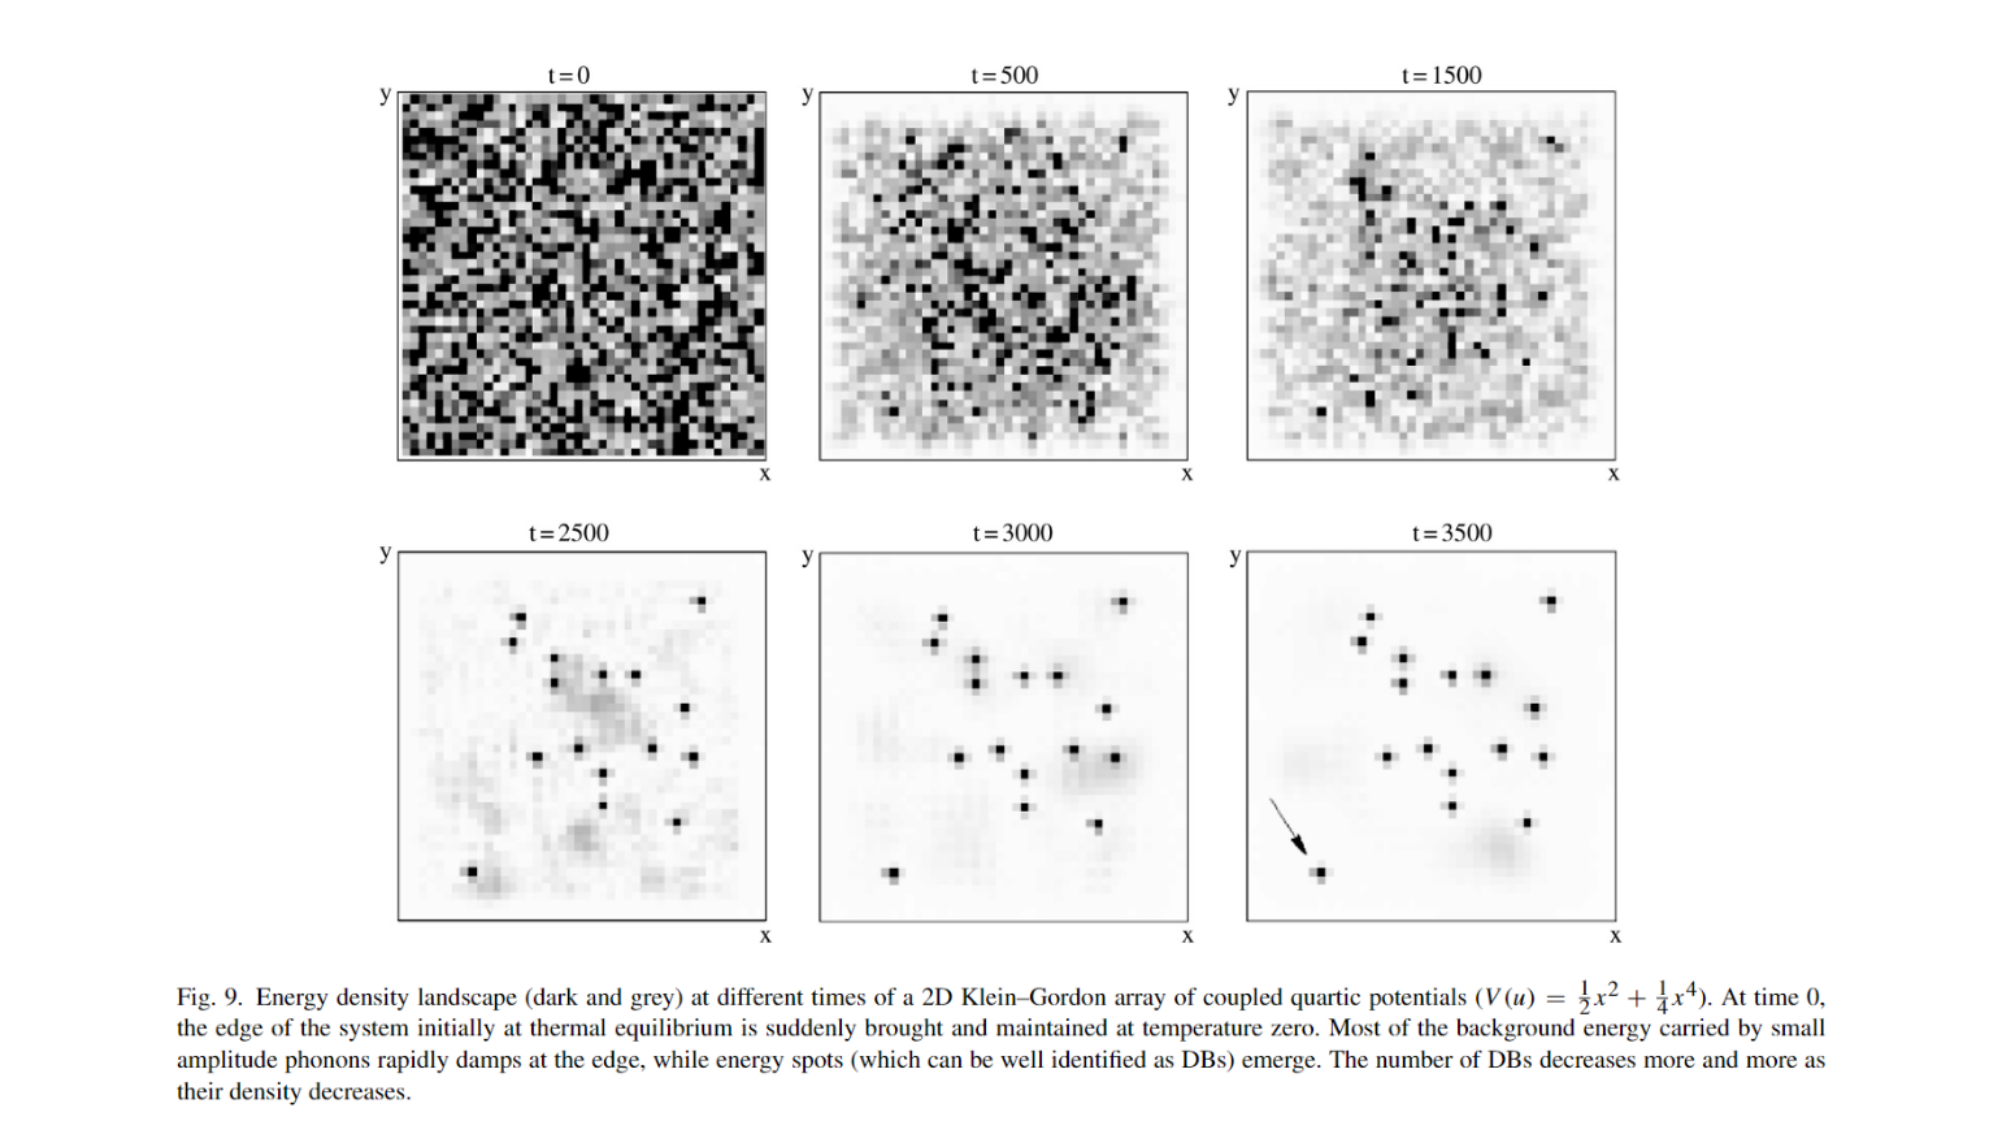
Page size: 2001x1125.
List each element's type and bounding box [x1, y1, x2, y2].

picture [160, 50, 1841, 1112]
